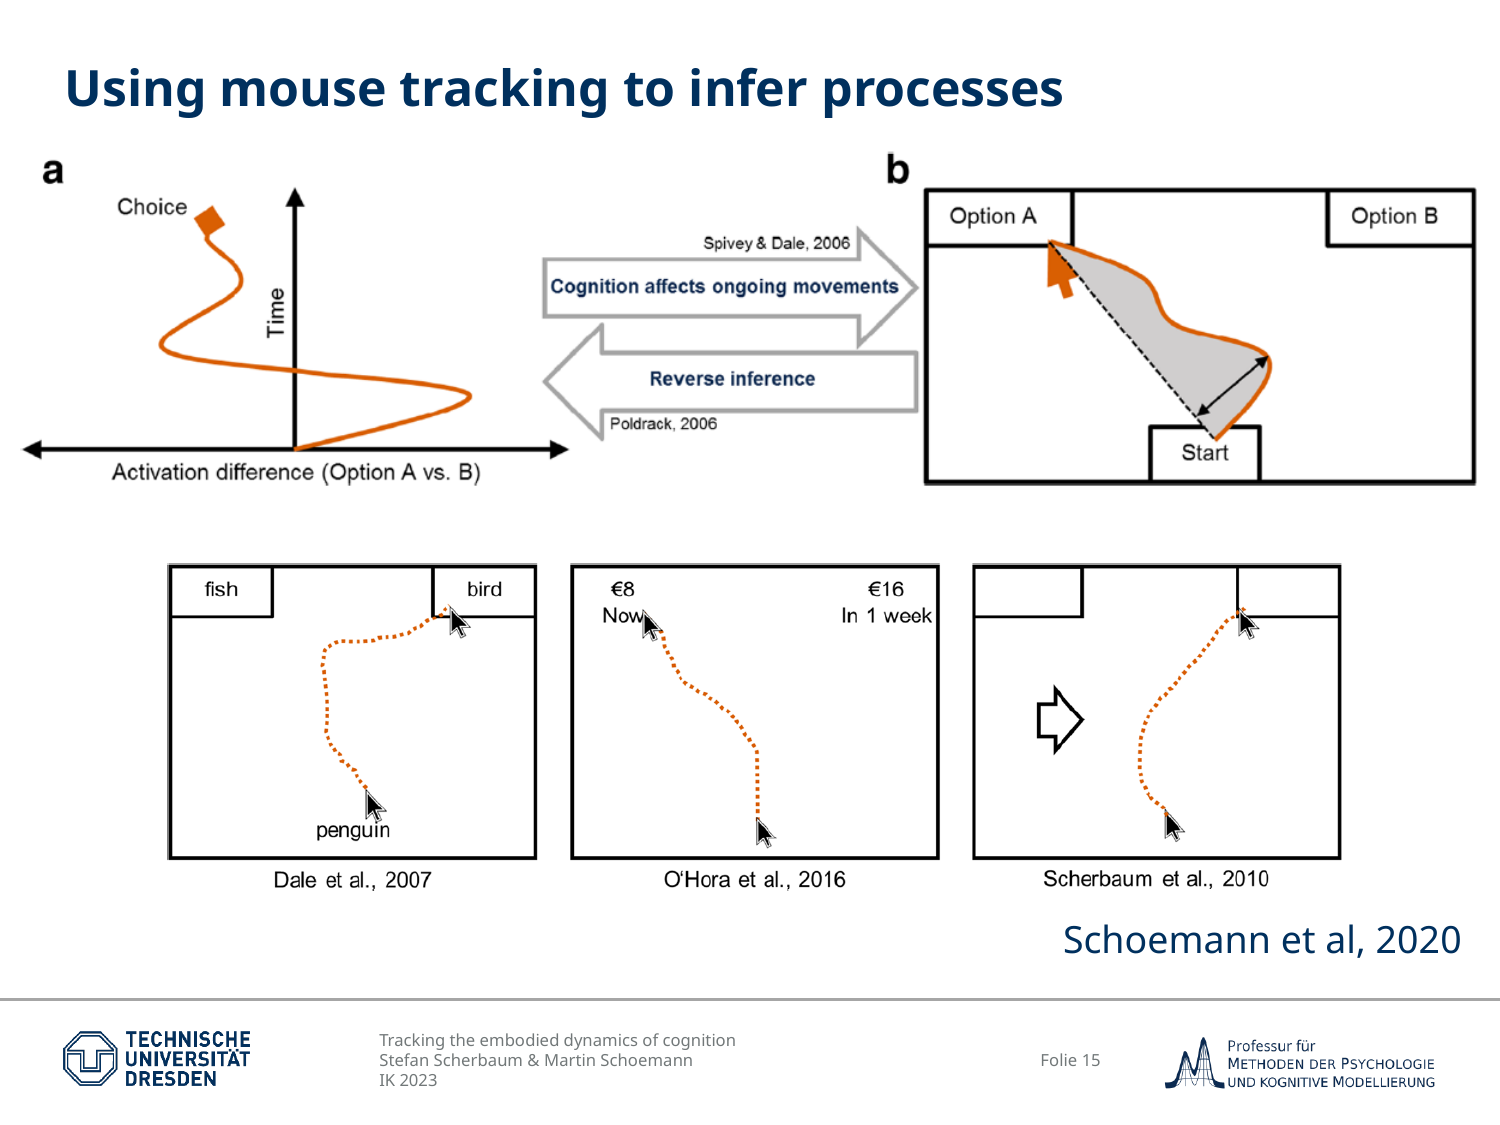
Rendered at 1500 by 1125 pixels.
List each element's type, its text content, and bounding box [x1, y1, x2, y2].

picture [0, 148, 1500, 499]
picture [153, 554, 1354, 901]
text_box Schoemann et al, 2020 [1048, 909, 1478, 969]
picture [63, 1031, 250, 1086]
title Using mouse tracking to infer processes [64, 56, 1437, 148]
picture [1164, 1035, 1437, 1090]
